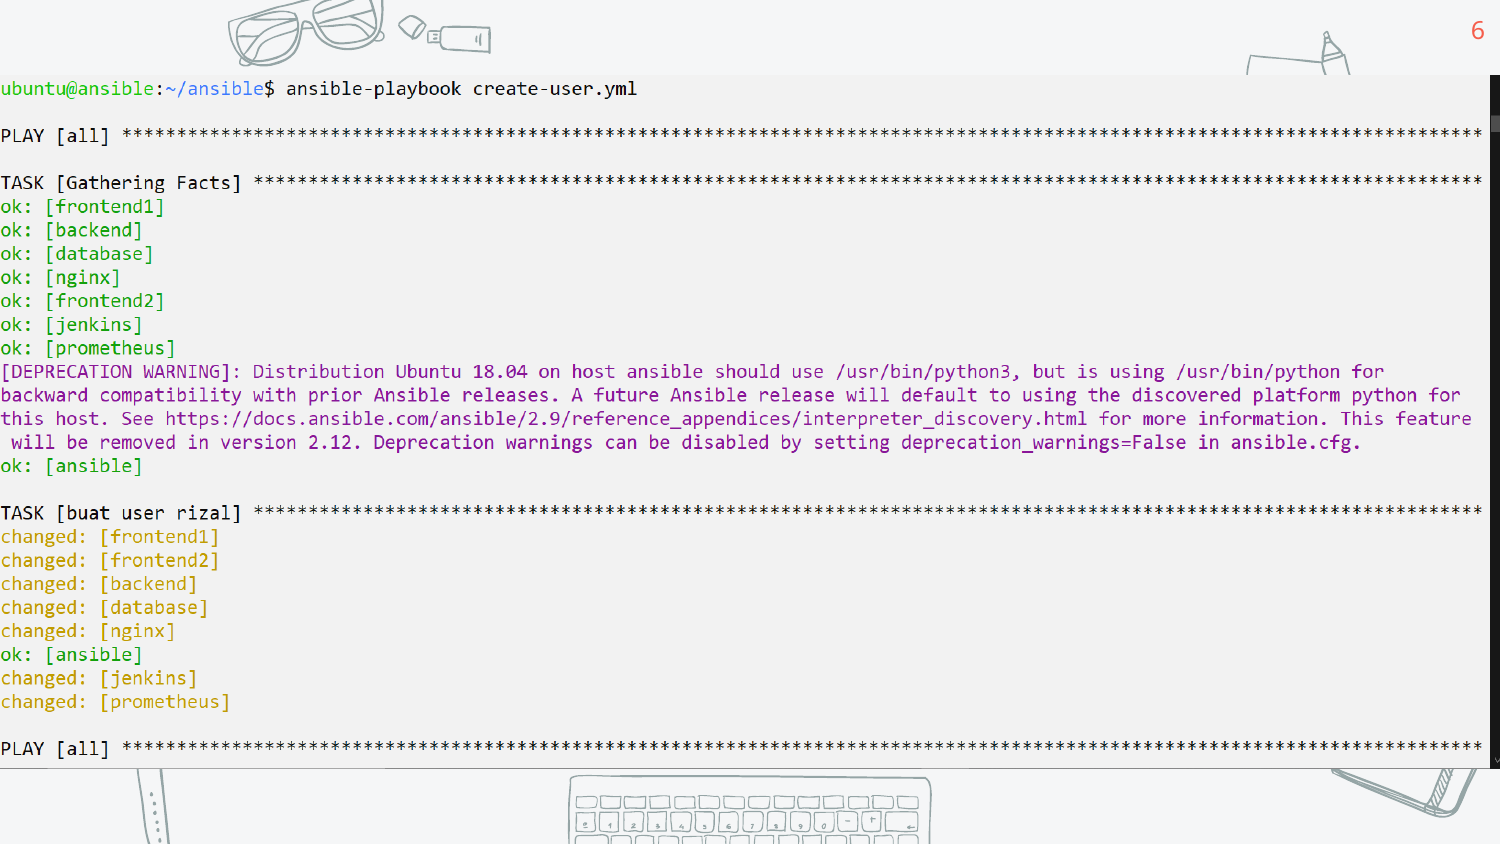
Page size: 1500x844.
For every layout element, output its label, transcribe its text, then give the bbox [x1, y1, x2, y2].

slide_number 6 [1435, 0, 1500, 53]
picture [0, 75, 1500, 769]
